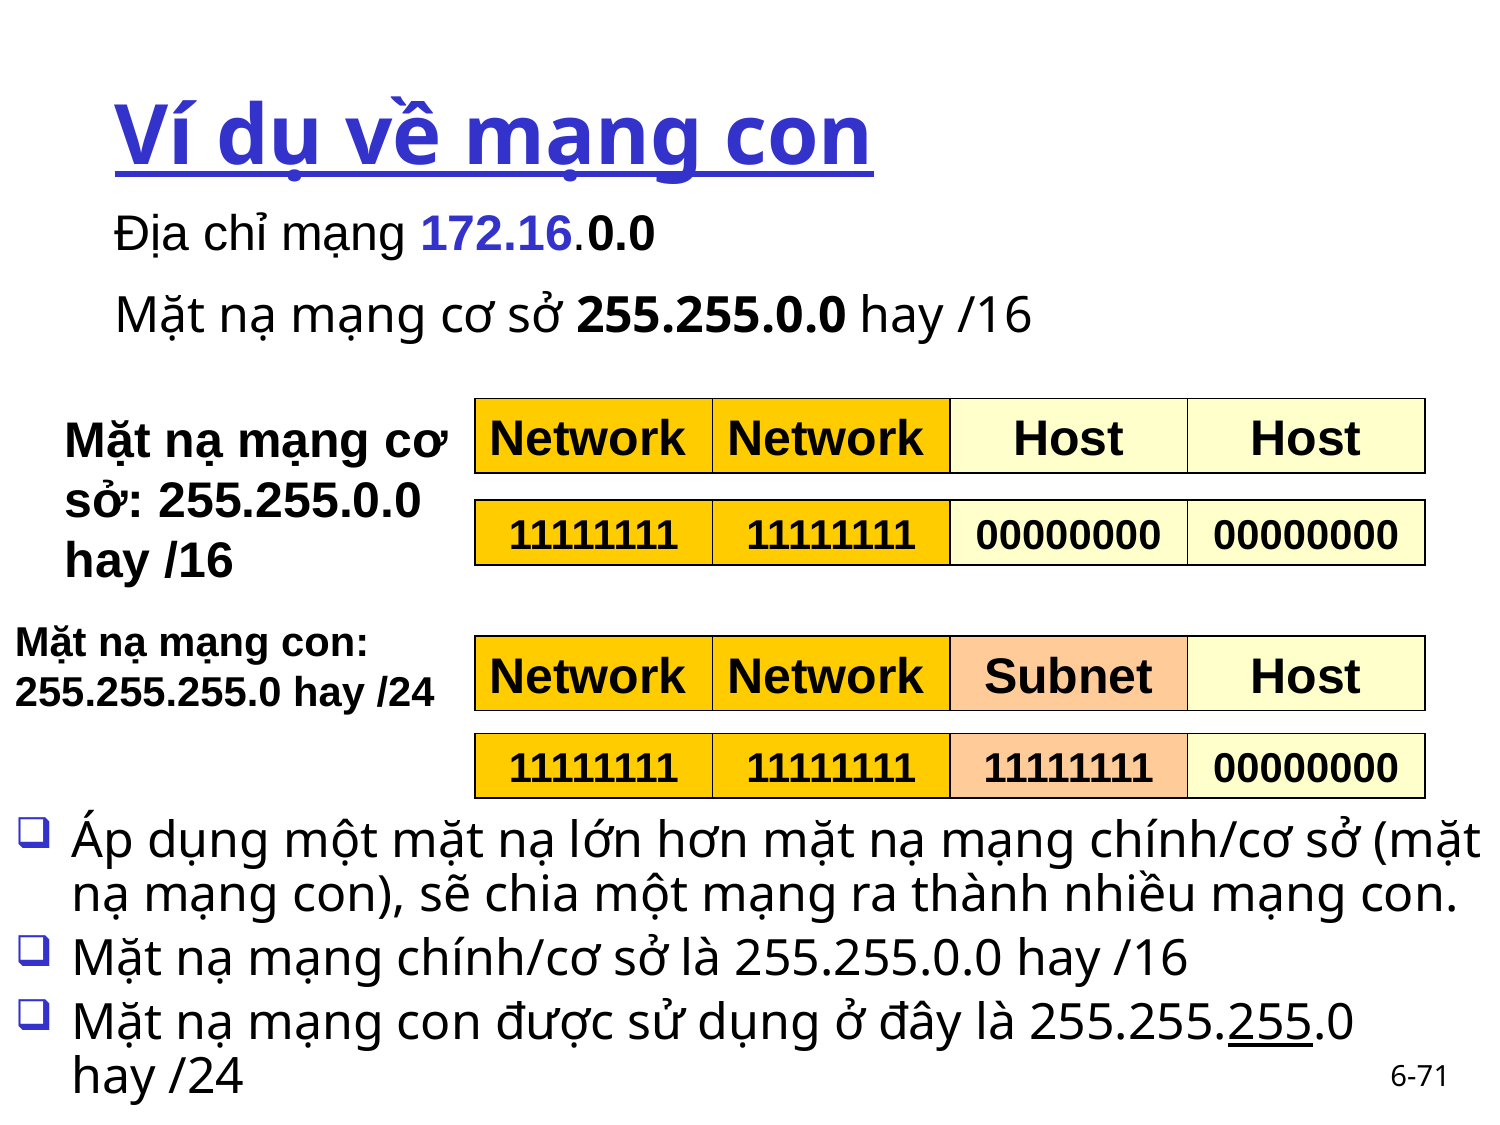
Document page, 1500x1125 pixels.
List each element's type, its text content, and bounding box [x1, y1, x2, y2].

text_box 11111111 [474, 733, 712, 799]
list Áp dụng một mặt nạ lớn hơn mặt nạ mạng chính/cơ sở (mặt nạ mạng con), sẽ chia một mạng ra thành nhiều mạng con. Mặt nạ mạng chính/cơ sở là 255.255.0.0 hay /16 Mặt nạ mạng con được sử dụng ở đây là 255.255.255.0 hay /24 [0, 807, 1500, 1125]
text_box 11111111 [949, 733, 1187, 799]
text_box Network [474, 398, 712, 474]
text_box 11111111 [712, 500, 949, 565]
text_box Mặt nạ mạng cơ sở: 255.255.0.0 hay /16 [50, 399, 475, 595]
text_box Host [1187, 398, 1425, 474]
text_box Mặt nạ mạng con: 255.255.255.0 hay /24 [0, 607, 450, 722]
text_box Host [949, 398, 1187, 474]
text_box Mặt nạ mạng cơ sở 255.255.0.0 hay /16 [99, 274, 1388, 350]
text_box 00000000 [1187, 733, 1425, 799]
title Ví dụ về mạng con [99, 58, 1160, 204]
text_box 11111111 [712, 733, 949, 799]
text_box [474, 635, 1426, 713]
text_box Network [712, 398, 949, 474]
text_box 00000000 [1187, 500, 1425, 565]
text_box Địa chỉ mạng 172.16.0.0 [99, 199, 800, 274]
text_box 11111111 [474, 500, 712, 565]
text_box 00000000 [949, 500, 1187, 565]
